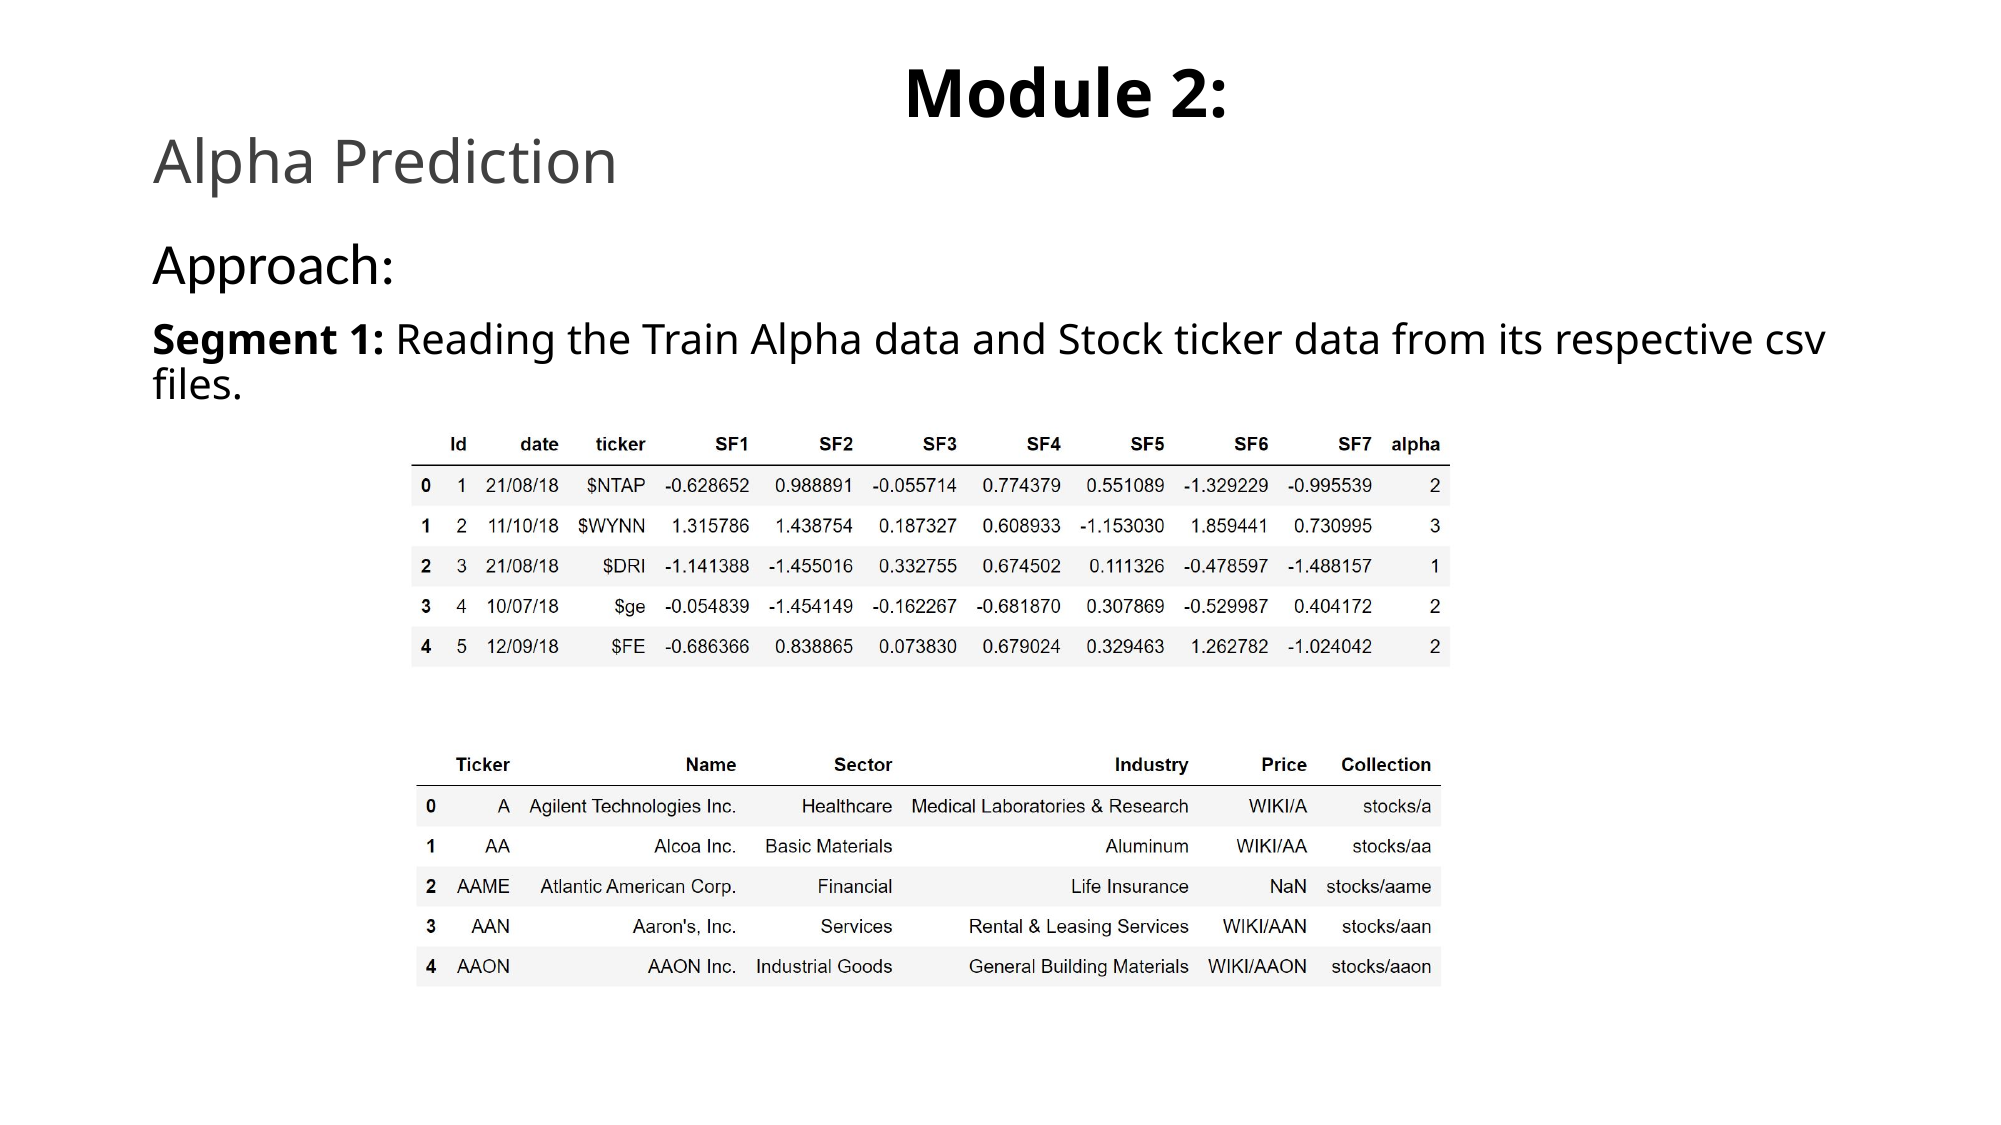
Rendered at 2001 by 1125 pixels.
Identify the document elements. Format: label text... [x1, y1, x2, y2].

picture [398, 739, 1456, 997]
title Module 2: Alpha Prediction [138, 19, 1864, 237]
picture [398, 417, 1461, 681]
list Approach: Segment 1: Reading the Train Alpha data and Stock ticker data from its respective csv files. [137, 226, 1863, 1010]
